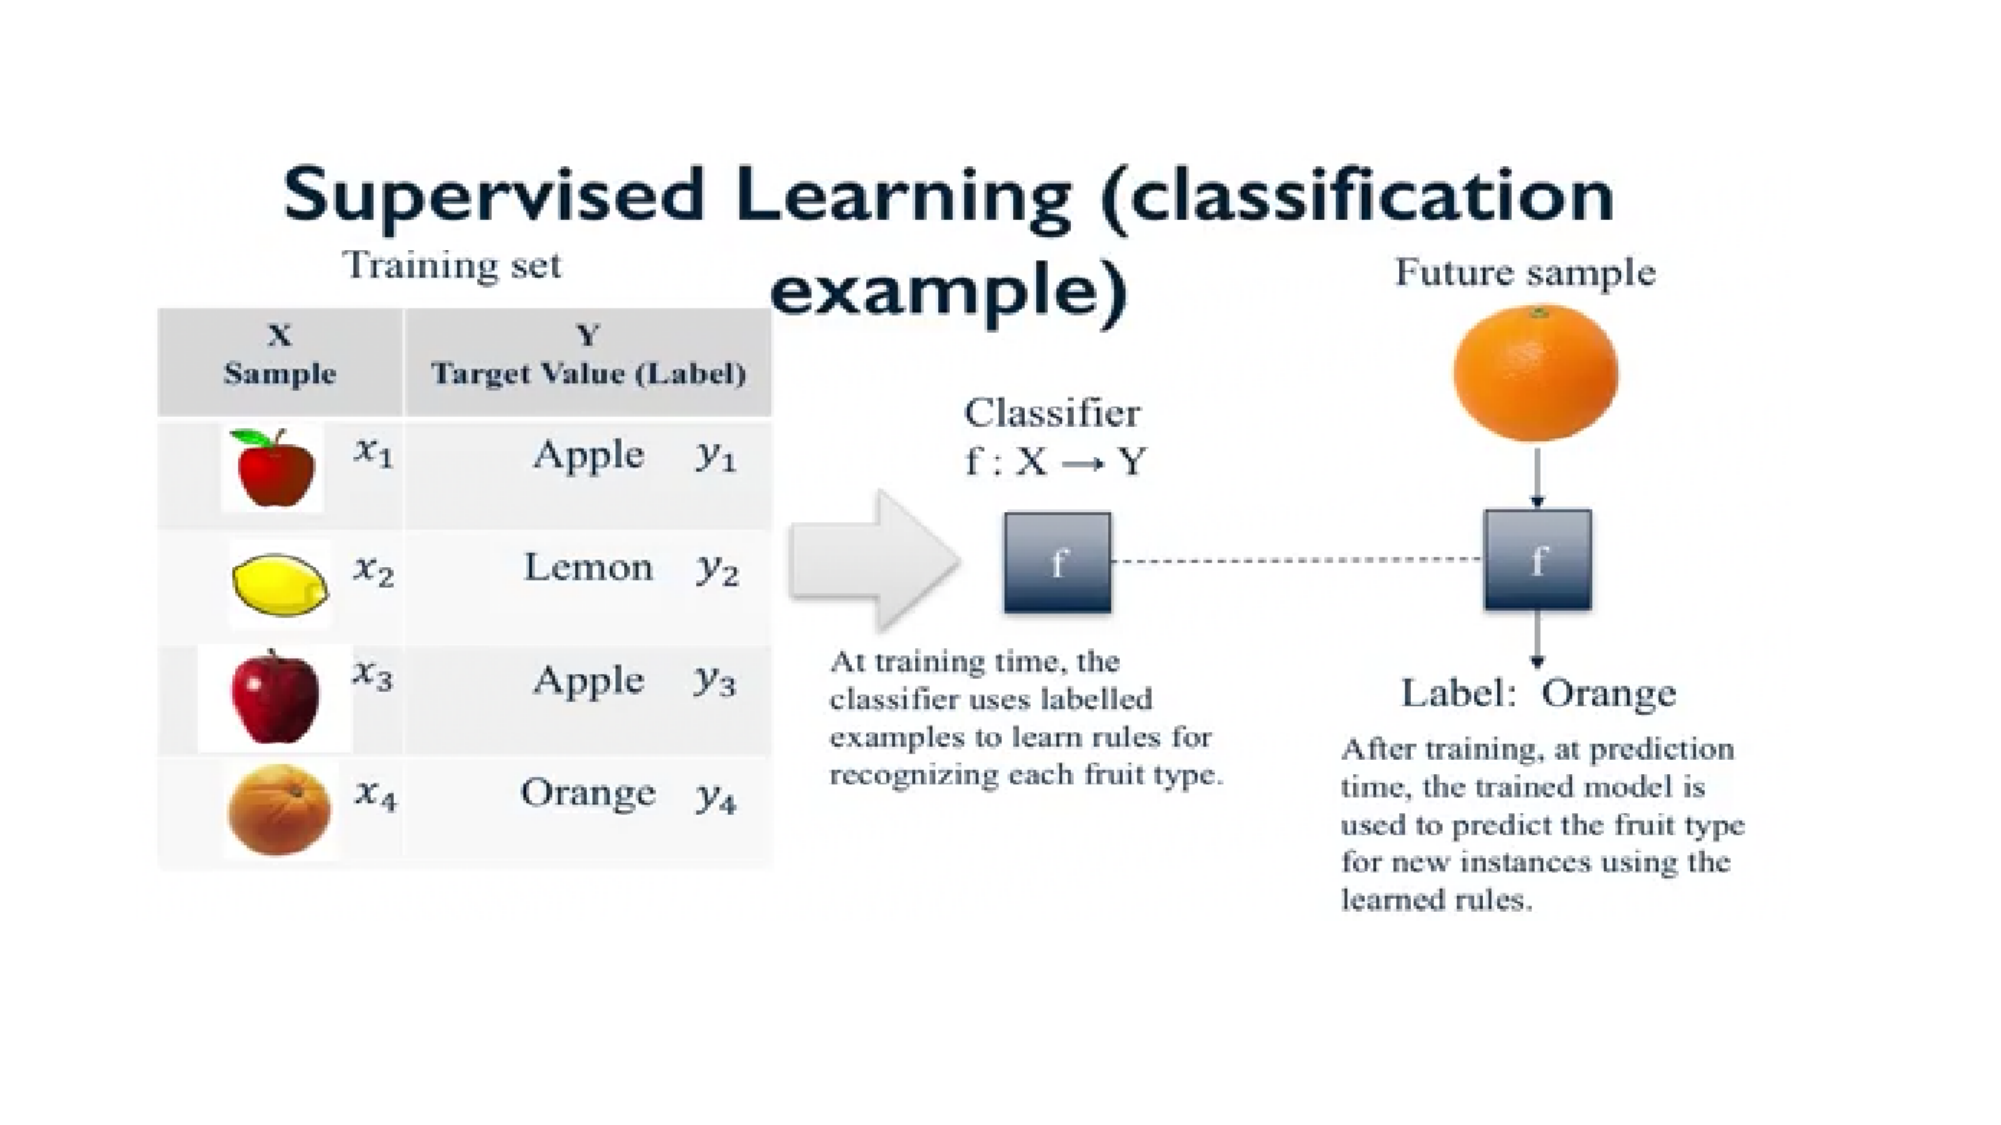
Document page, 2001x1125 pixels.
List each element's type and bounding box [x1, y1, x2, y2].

picture [136, 150, 1791, 921]
